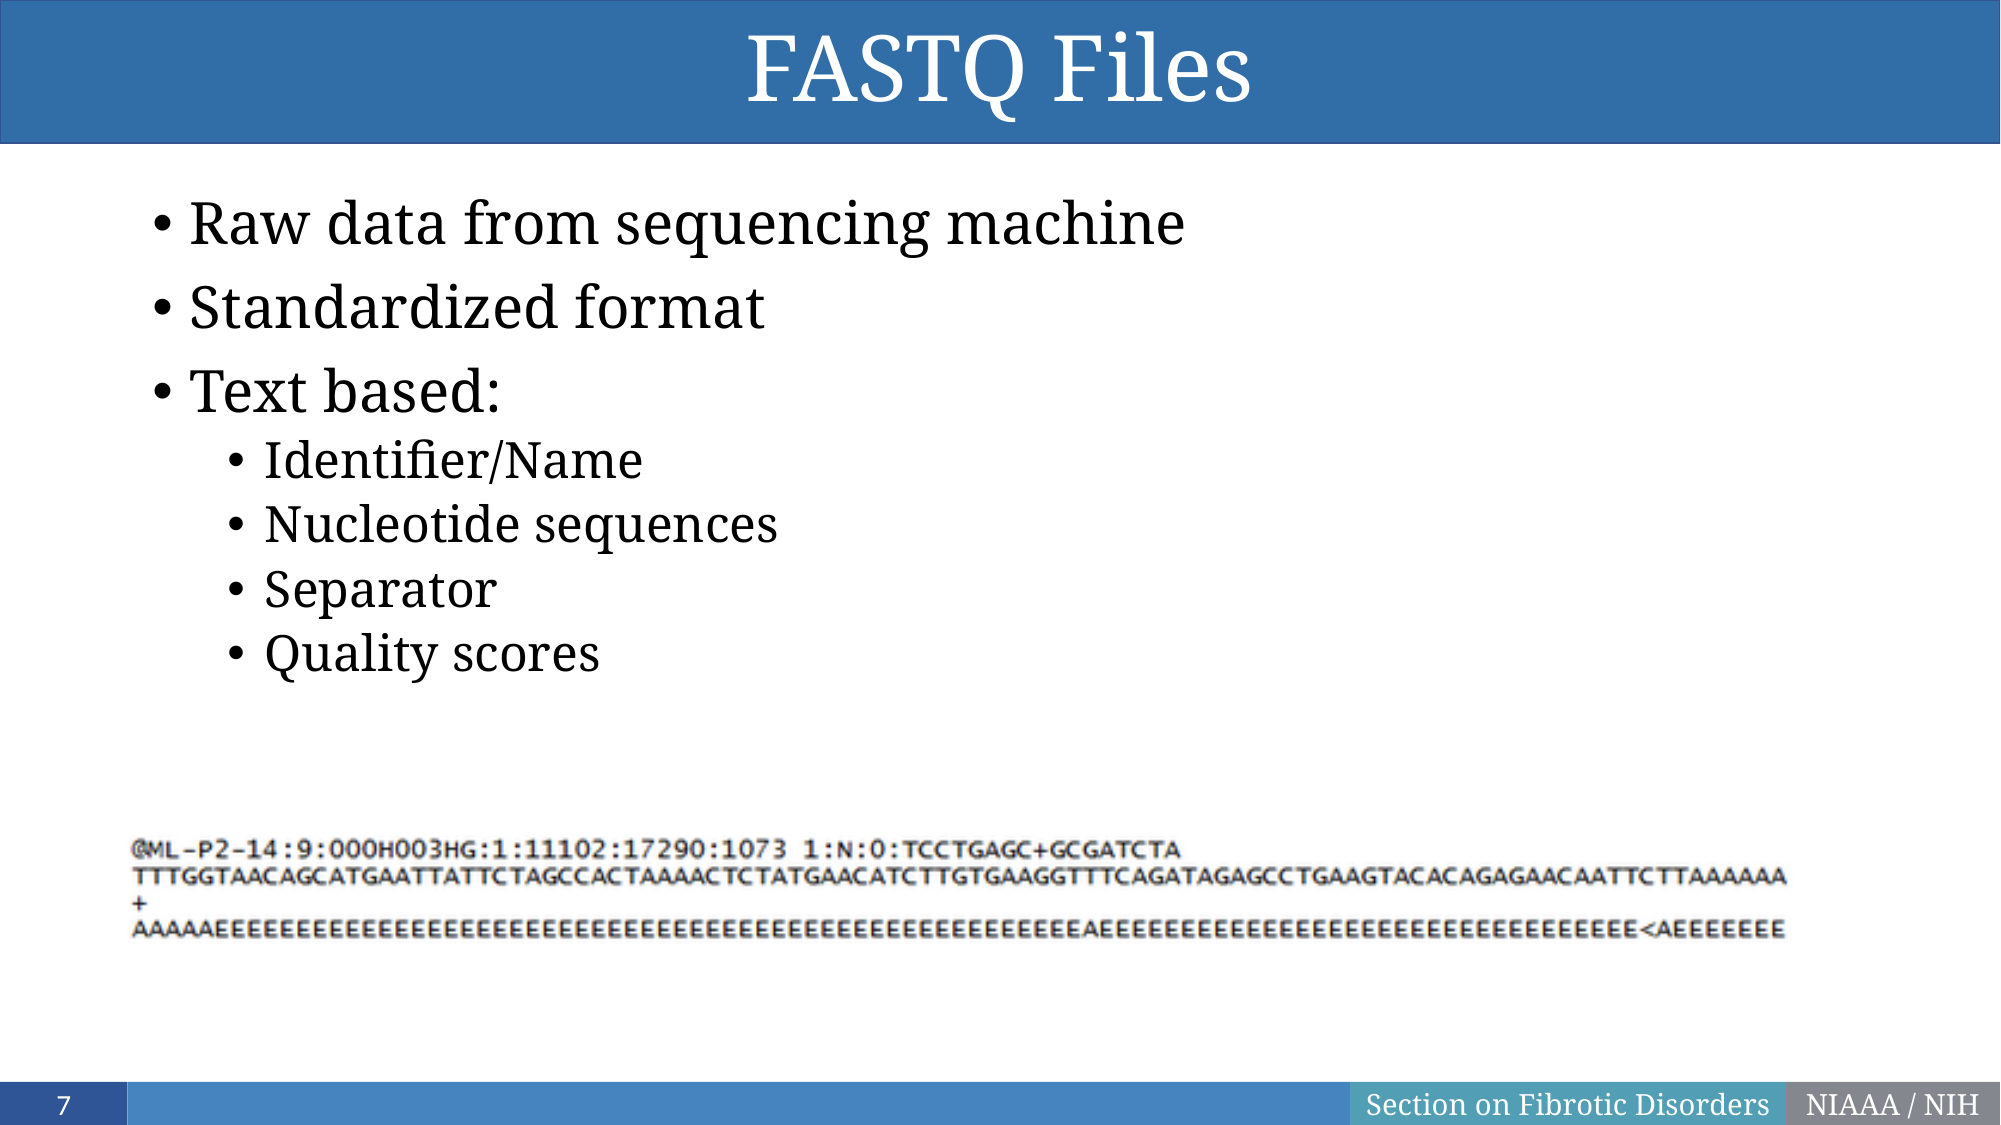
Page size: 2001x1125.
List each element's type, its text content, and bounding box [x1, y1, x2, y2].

title FASTQ Files [137, 0, 1863, 143]
list Raw data from sequencing machine Standardized format Text based: Identifier/Name Nucleotide sequences Separator Quality scores [137, 186, 1863, 1052]
picture [112, 810, 1833, 975]
